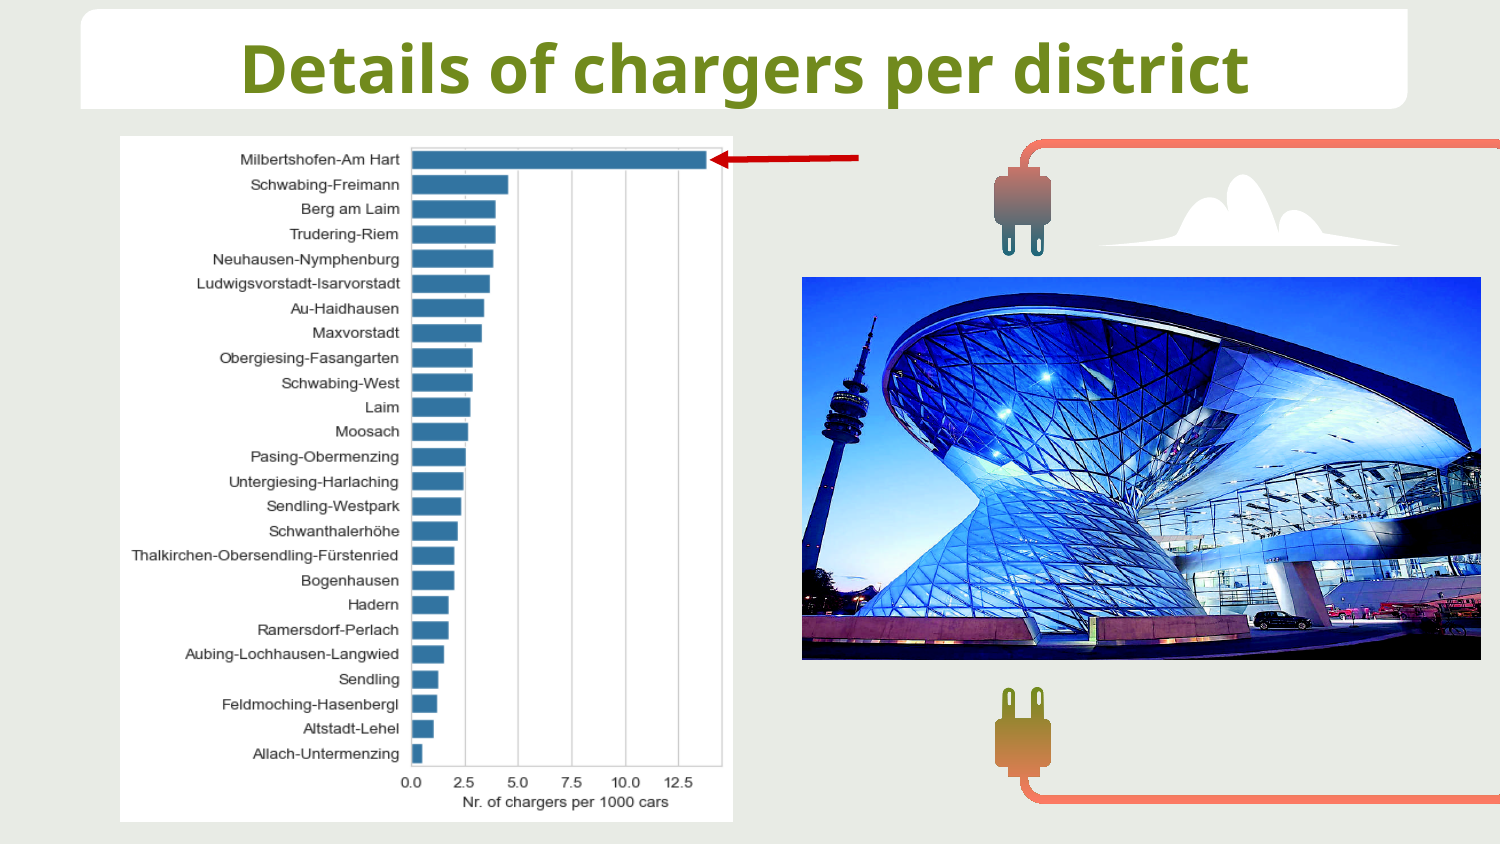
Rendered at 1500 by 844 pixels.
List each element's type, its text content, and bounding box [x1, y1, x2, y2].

text_box [994, 686, 1500, 804]
picture [120, 136, 734, 822]
title Details of chargers per district [112, 11, 1379, 107]
picture [801, 276, 1482, 660]
text_box [1098, 174, 1400, 246]
text_box [80, 9, 1408, 109]
text_box [994, 139, 1500, 257]
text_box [709, 157, 859, 161]
